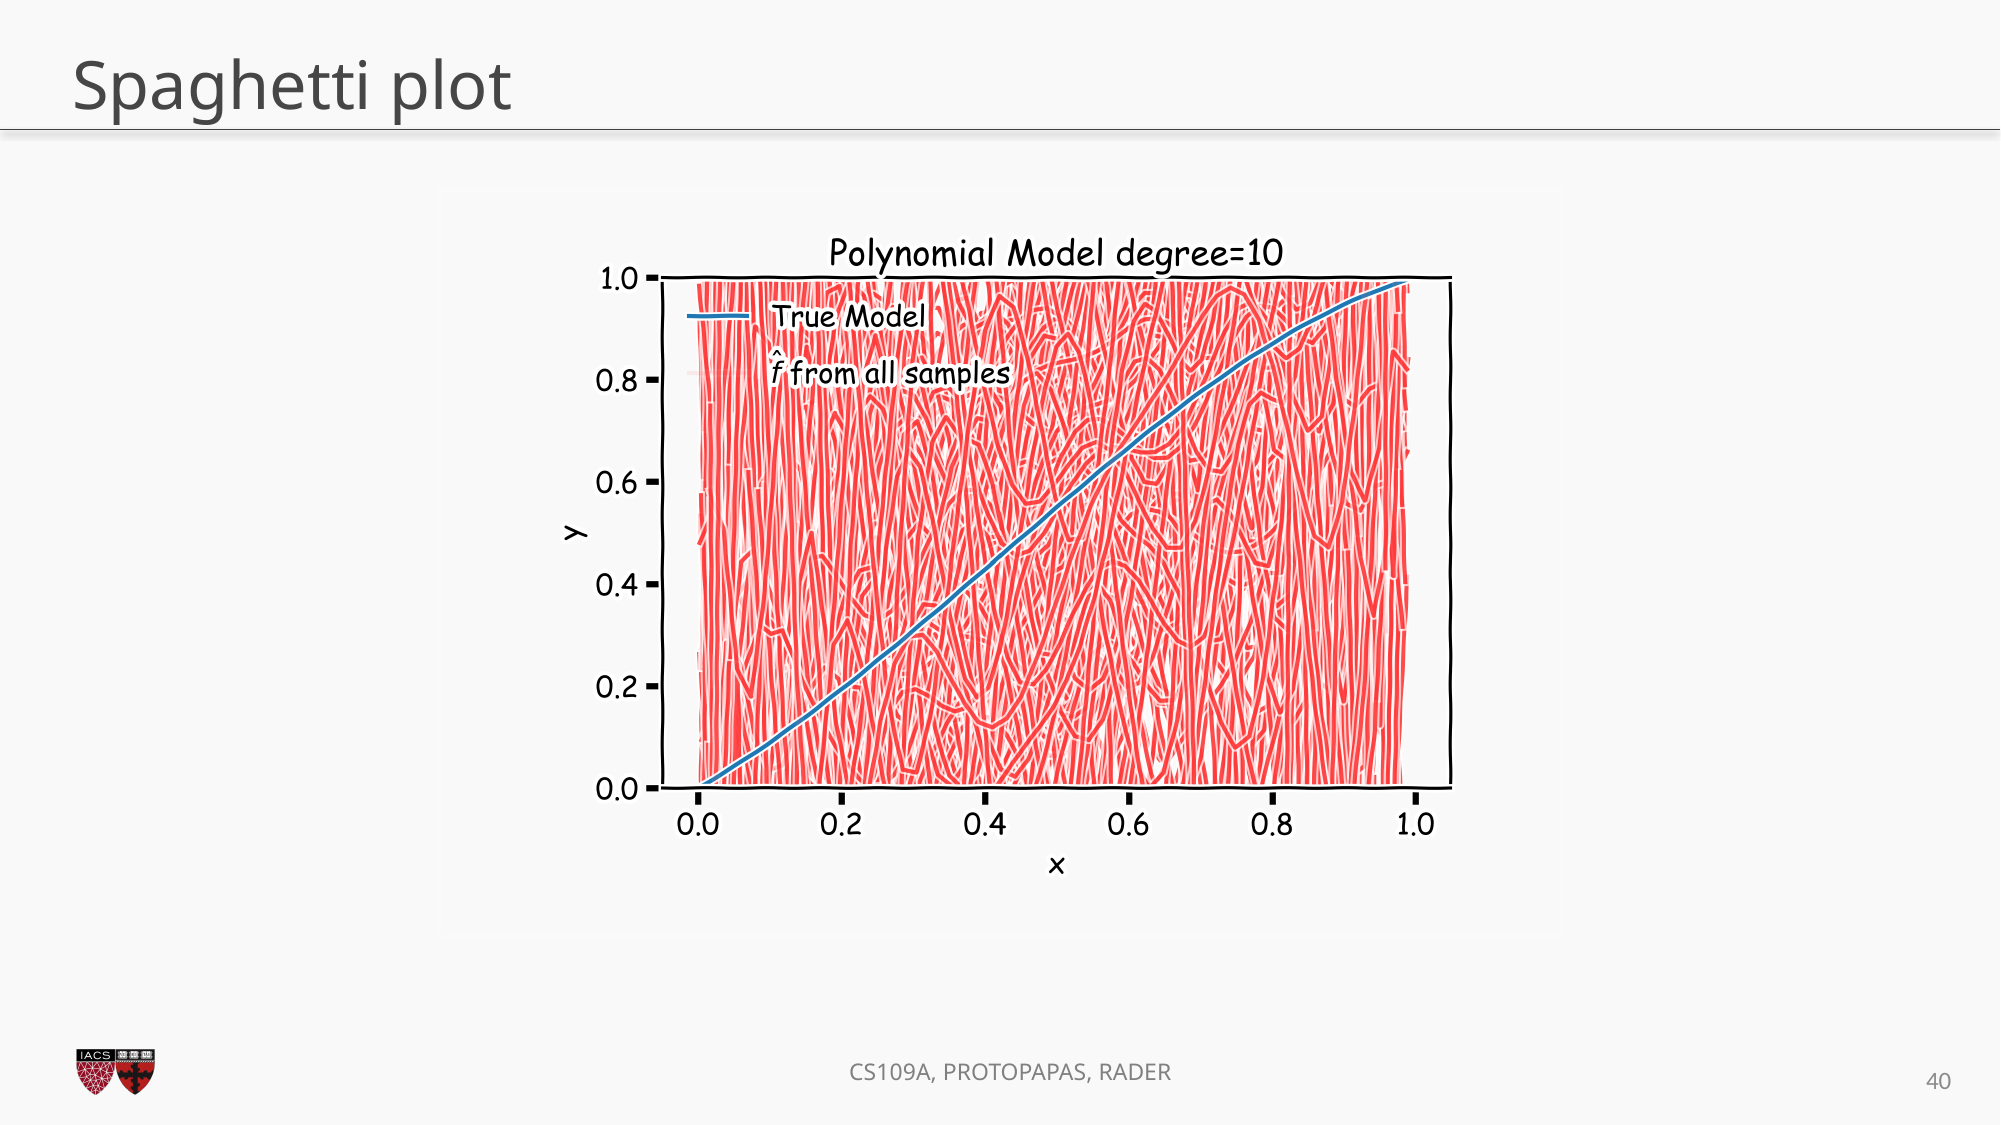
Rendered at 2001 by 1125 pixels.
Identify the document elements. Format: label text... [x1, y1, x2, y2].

slide_number 40 [1500, 1050, 1967, 1110]
picture [75, 1049, 155, 1095]
title Spaghetti plot [57, 35, 1943, 162]
picture [437, 187, 1563, 938]
